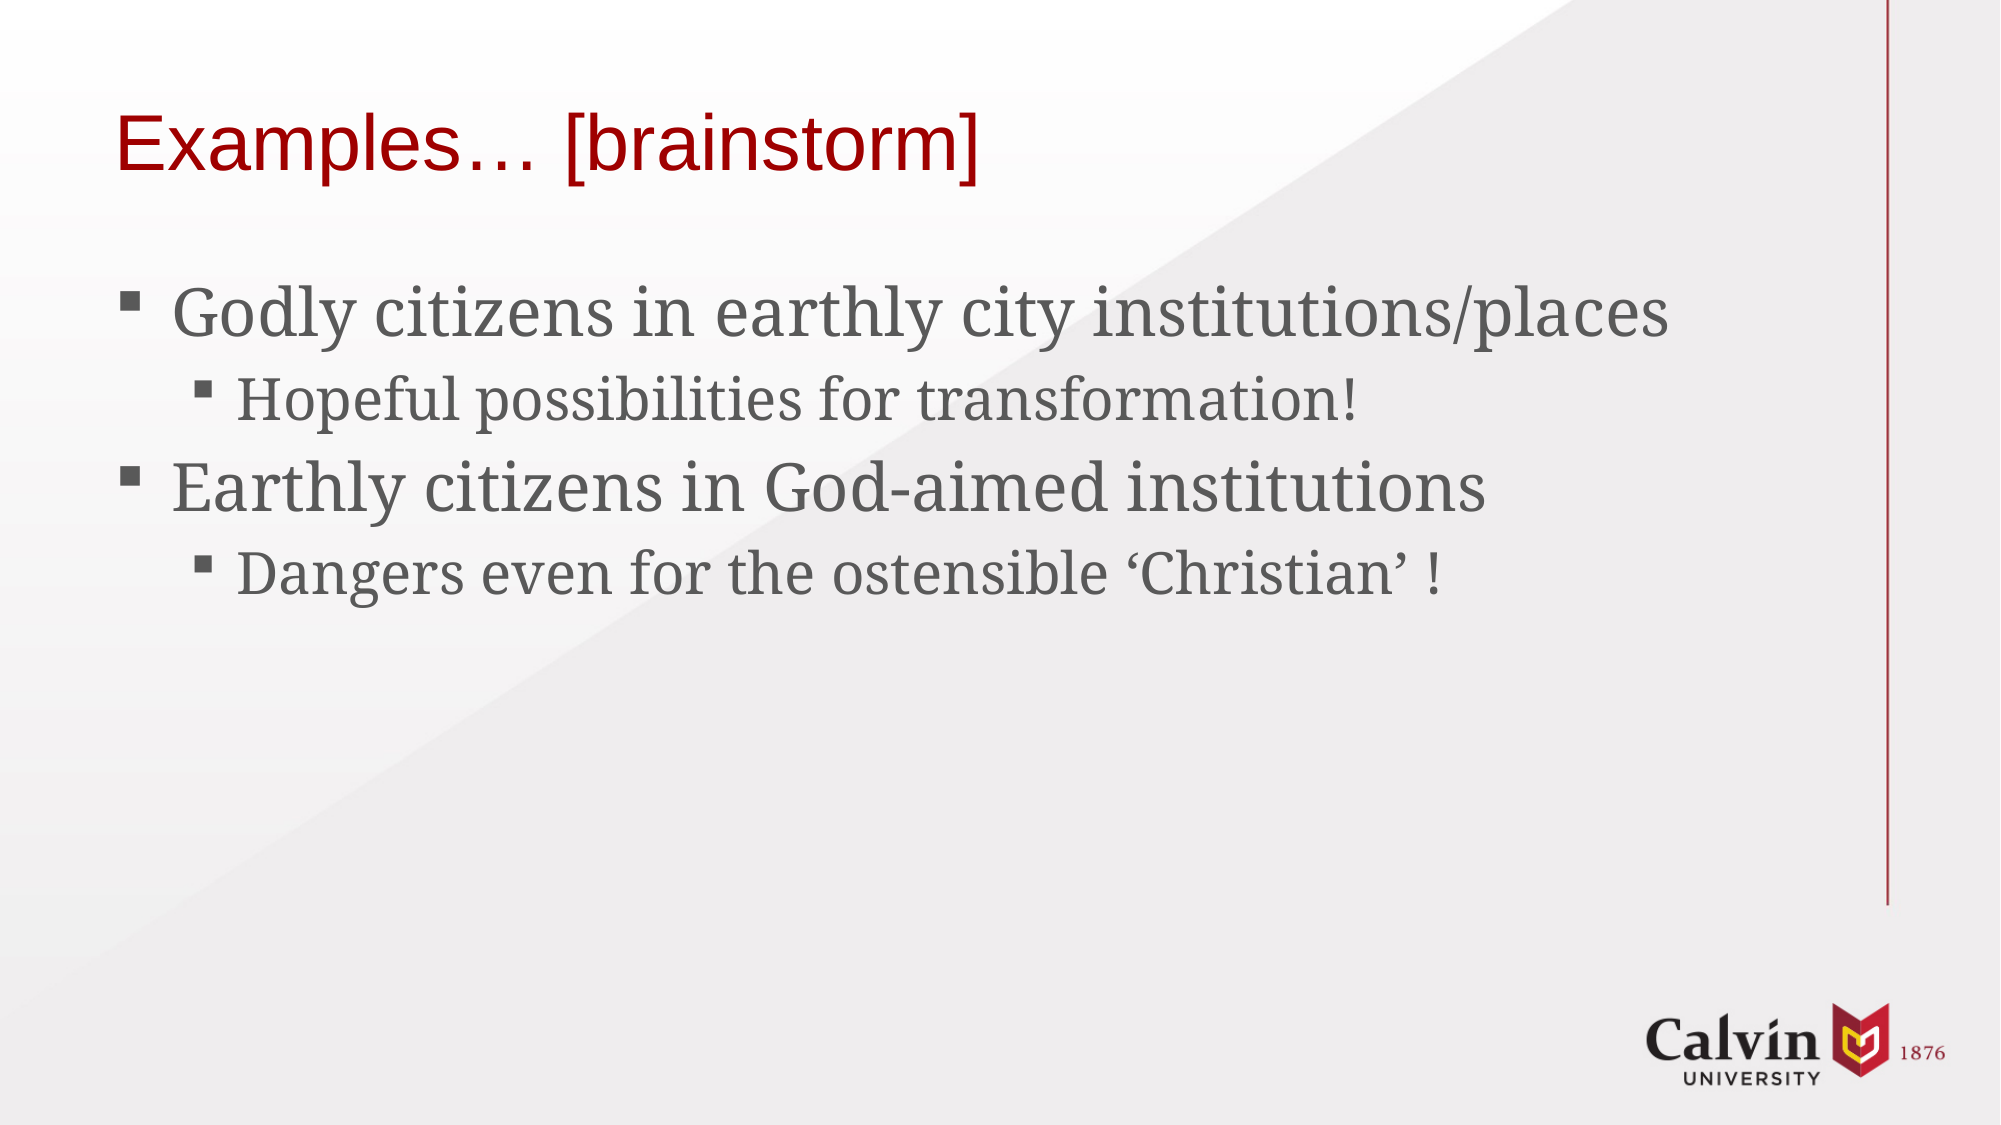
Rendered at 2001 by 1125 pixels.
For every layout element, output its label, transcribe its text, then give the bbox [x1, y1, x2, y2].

picture [0, 0, 2001, 1125]
list Godly citizens in earthly city institutions/places Hopeful possibilities for transformation! Earthly citizens in God-aimed institutions Dangers even for the ostensible ‘Christian’ ! [99, 262, 1900, 1005]
title Examples… [brainstorm] [99, 45, 1900, 233]
